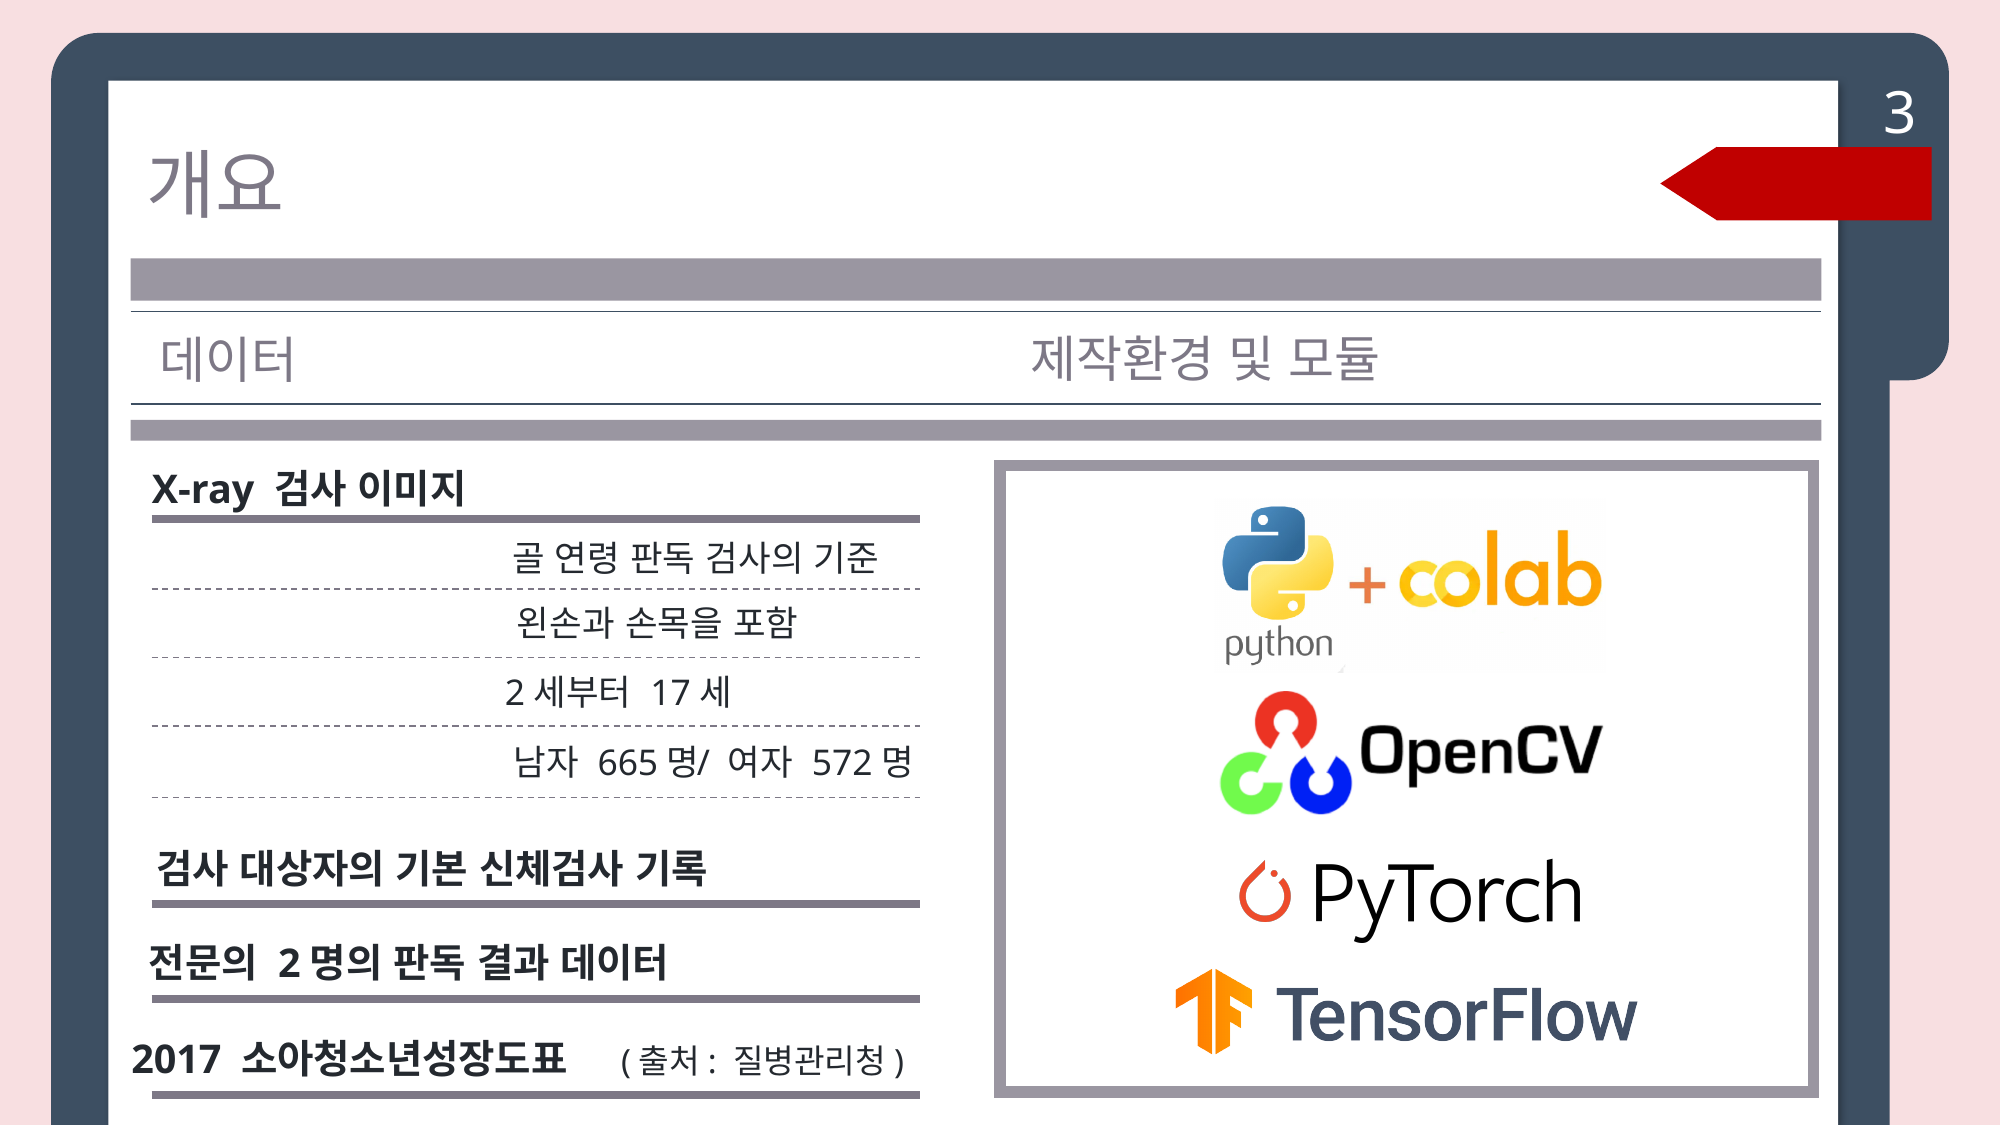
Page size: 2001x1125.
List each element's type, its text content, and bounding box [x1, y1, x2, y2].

picture [1239, 858, 1580, 943]
text_box [107, 80, 1839, 1125]
picture [1209, 686, 1610, 821]
text_box 남자 665명 [498, 732, 682, 791]
text_box 골 연령 판독 검사의 기준 [497, 528, 895, 586]
text_box 2017 소아청소년성장도표 (출처: 질병관리청) [116, 1026, 919, 1089]
text_box [1658, 144, 1933, 222]
text_box [130, 419, 1822, 442]
text_box 검사 대상자의 기본 신체검사 기록 [141, 836, 723, 899]
slide_number 3 [1481, 80, 1932, 141]
text_box 왼손과 손목을 포함 [502, 593, 814, 651]
picture [1214, 498, 1606, 673]
text_box 개요 [131, 130, 1380, 236]
text_box 데이터 [130, 320, 326, 396]
text_box / 여자 572명 [682, 732, 929, 791]
text_box [50, 31, 1950, 1125]
text_box 2세부터 17세 [490, 662, 747, 721]
text_box 전문의 2명의 판독 결과 데이터 [134, 930, 684, 993]
text_box 제작환경 및 모듈 [985, 320, 1425, 395]
text_box X-ray 검사 이미지 [137, 456, 482, 519]
picture [1156, 945, 1658, 1068]
text_box [999, 464, 1815, 1093]
text_box [130, 257, 1822, 302]
